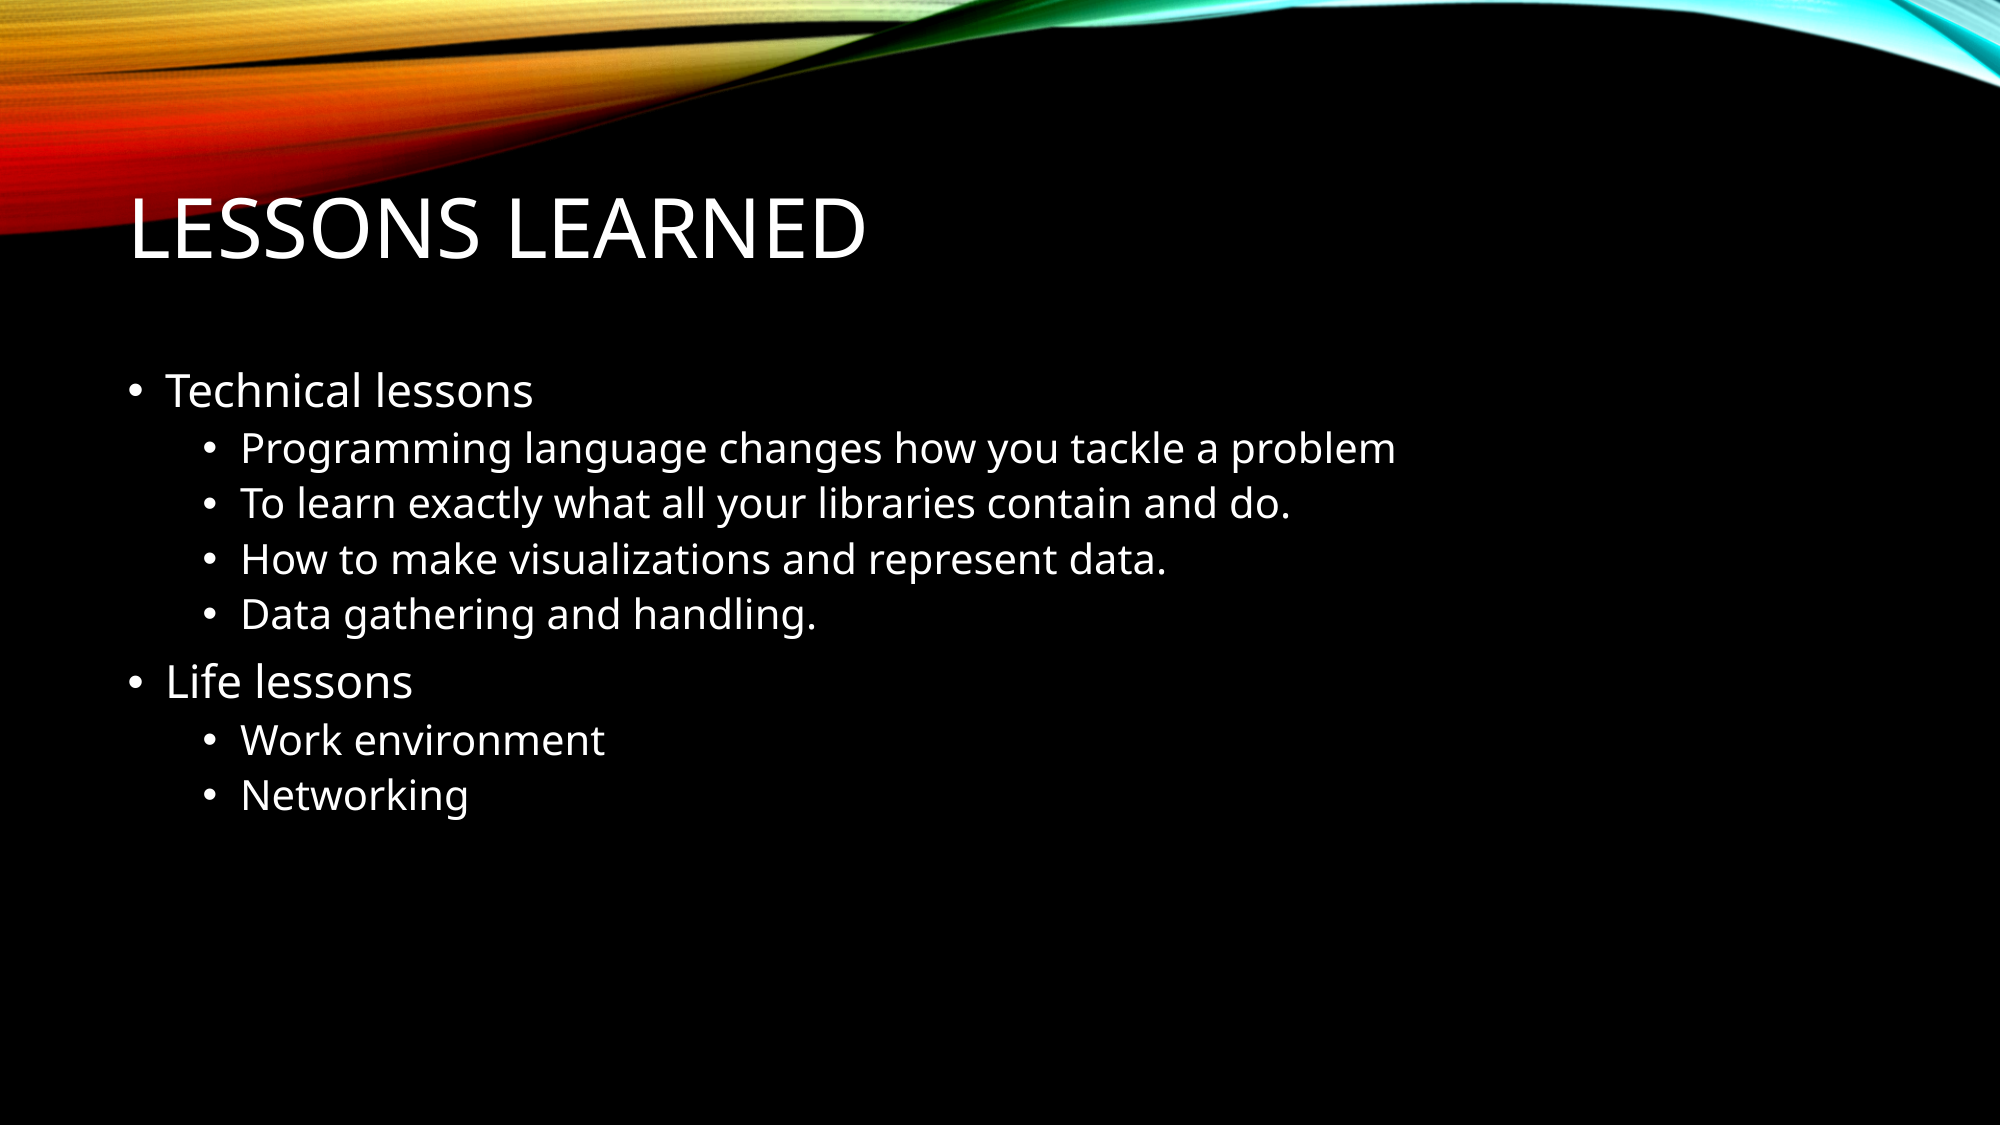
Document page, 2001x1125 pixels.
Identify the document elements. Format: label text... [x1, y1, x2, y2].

picture [0, 0, 2000, 237]
list Technical lessons Programming language changes how you tackle a problem To learn exactly what all your libraries contain and do. How to make visualizations and represent data. Data gathering and handling. Life lessons Work environment Networking [112, 360, 1888, 1021]
title Lessons learned [112, 125, 1888, 338]
